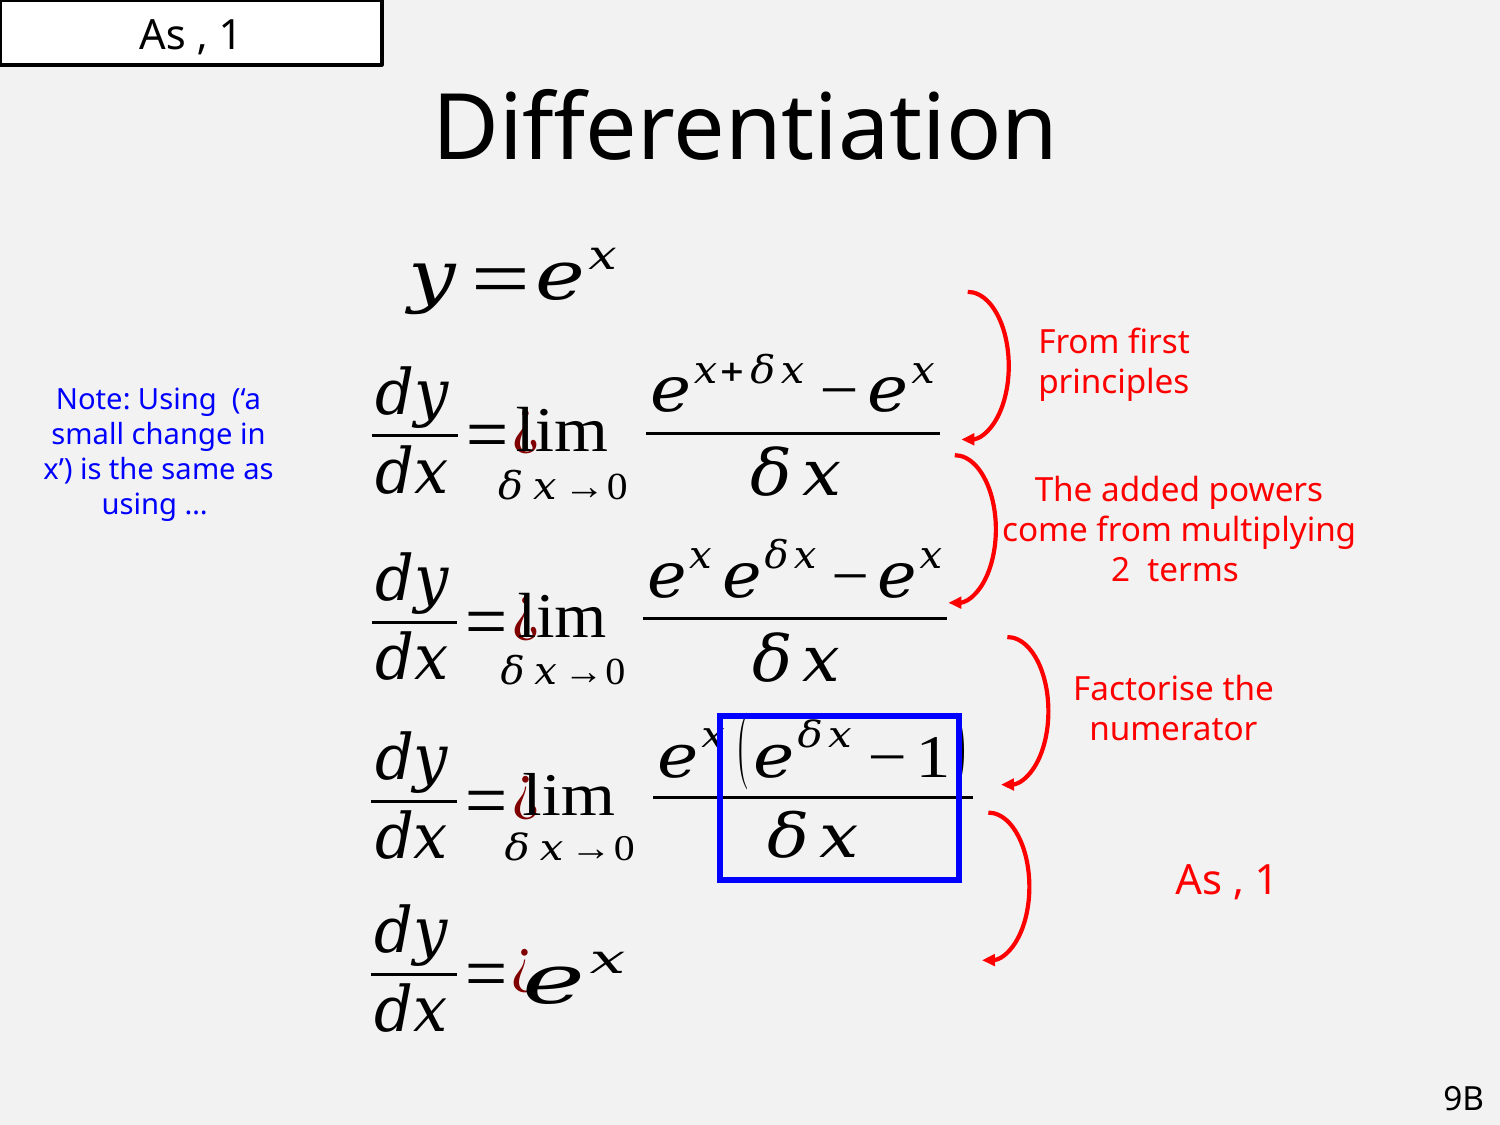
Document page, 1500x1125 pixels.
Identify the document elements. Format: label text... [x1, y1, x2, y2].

text_box From first principles [977, 312, 1251, 408]
text_box [982, 812, 1030, 967]
text_box 9B [1428, 1069, 1500, 1125]
text_box [948, 454, 997, 609]
text_box [719, 715, 960, 881]
title Differentiation [98, 21, 1393, 239]
text_box [961, 291, 1003, 446]
text_box [1001, 636, 1042, 791]
text_box Factorise the numerator [1037, 660, 1310, 755]
